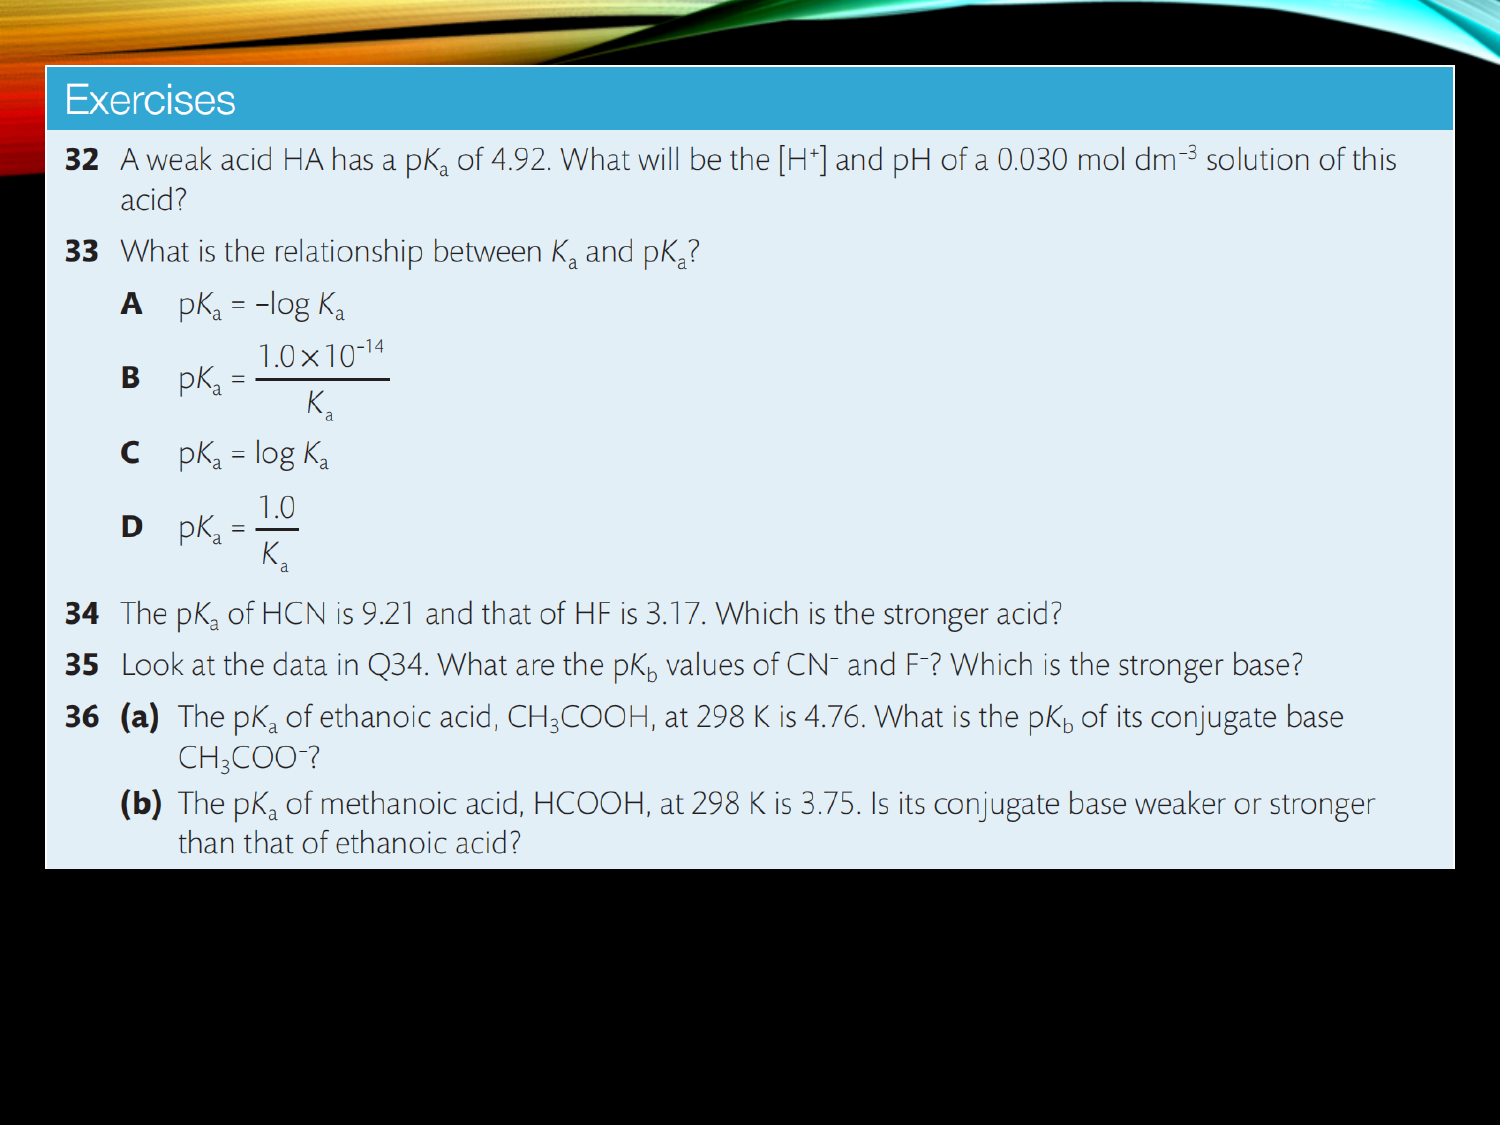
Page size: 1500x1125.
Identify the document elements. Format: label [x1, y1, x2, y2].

picture [0, 0, 1500, 869]
